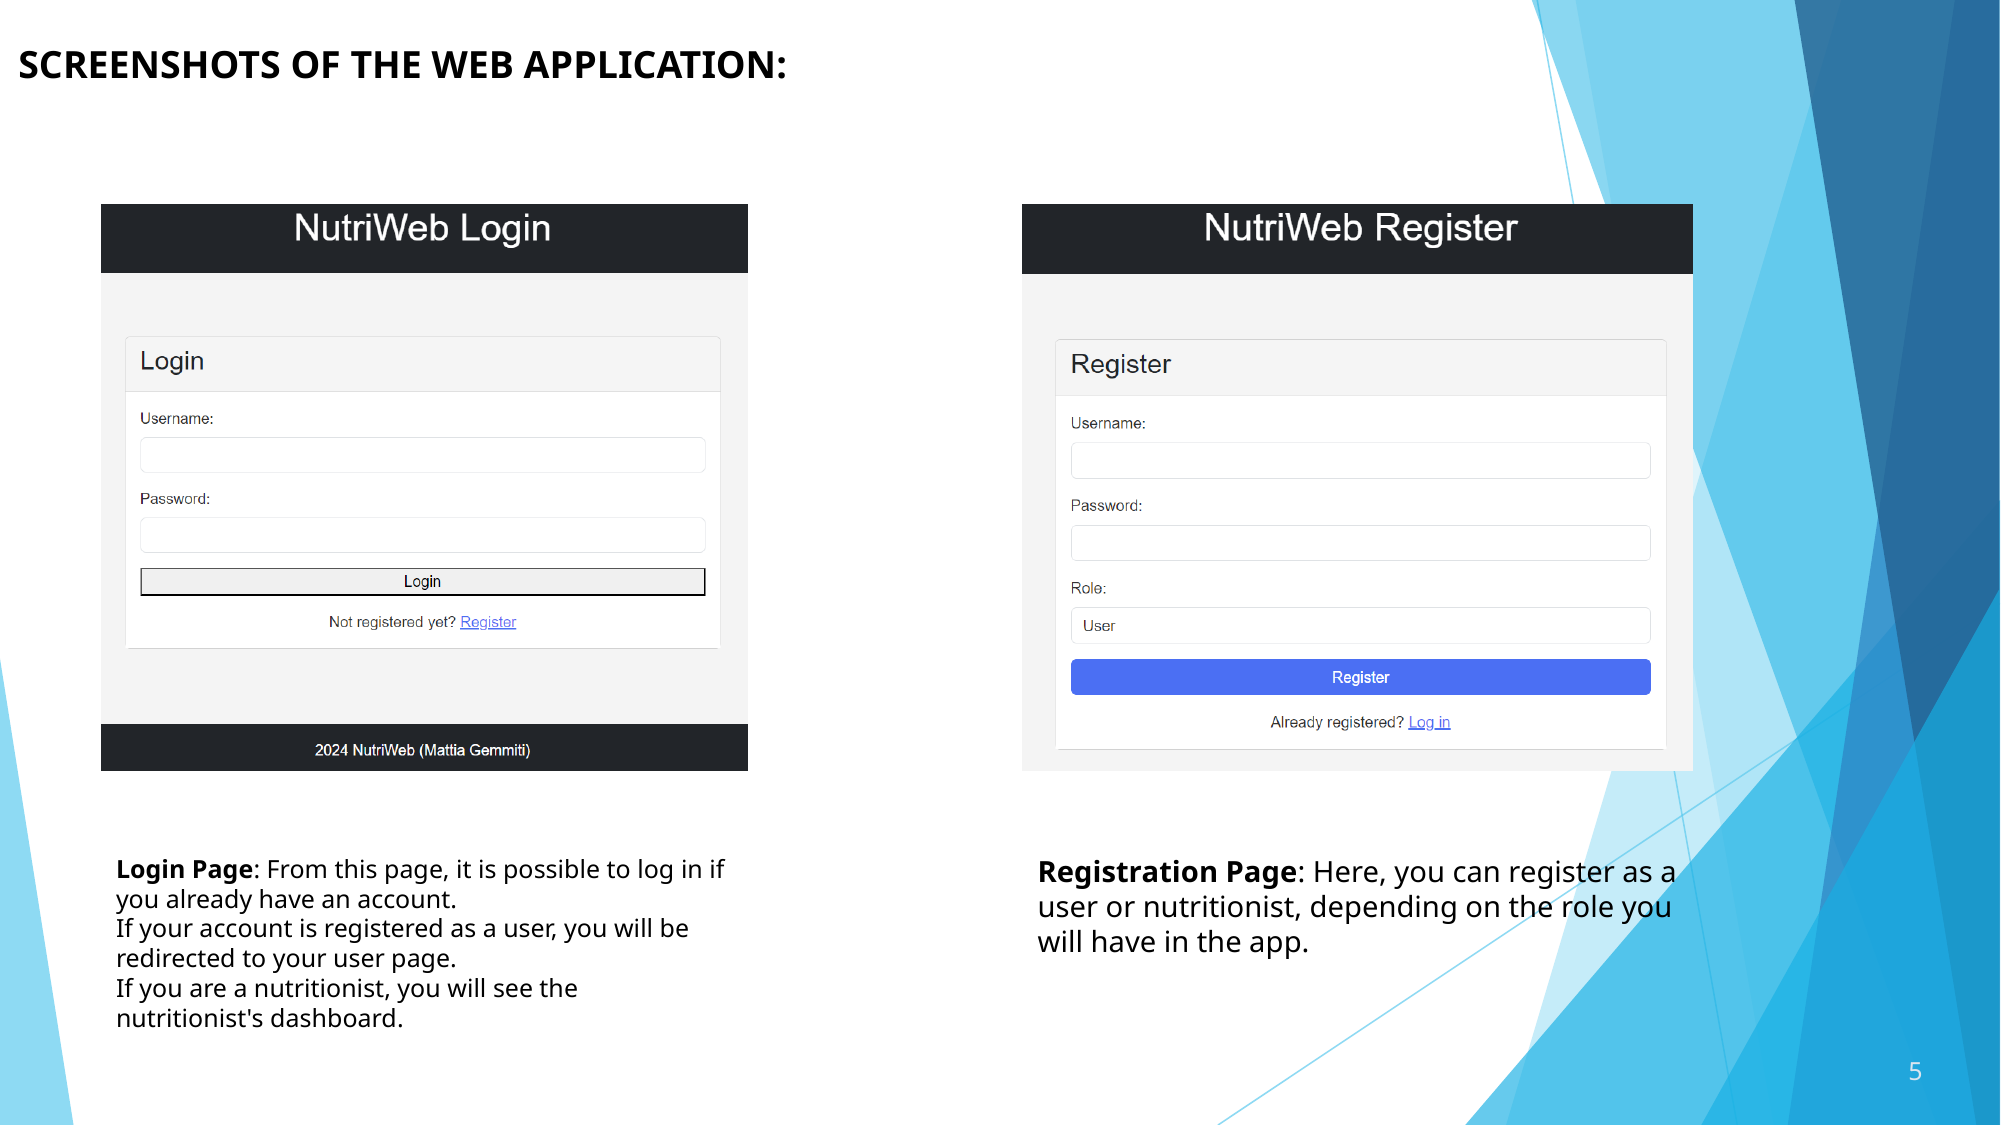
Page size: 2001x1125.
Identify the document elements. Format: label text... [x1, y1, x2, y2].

picture [1022, 204, 1694, 772]
text_box 5 [1665, 1042, 1938, 1103]
text_box Login Page: From this page, it is possible to log in if you already have an account. If your account is registered as a user, you will be redirected to your user page. If you are a nutritionist, you will see the nutritionist's dashboard. [101, 845, 748, 1041]
text_box Registration Page: Here, you can register as a user or nutritionist, depending on the role you will have in the app. [1022, 845, 1693, 966]
text_box SCREENSHOTS OF THE WEB APPLICATION: [3, 33, 803, 94]
picture [100, 204, 749, 772]
